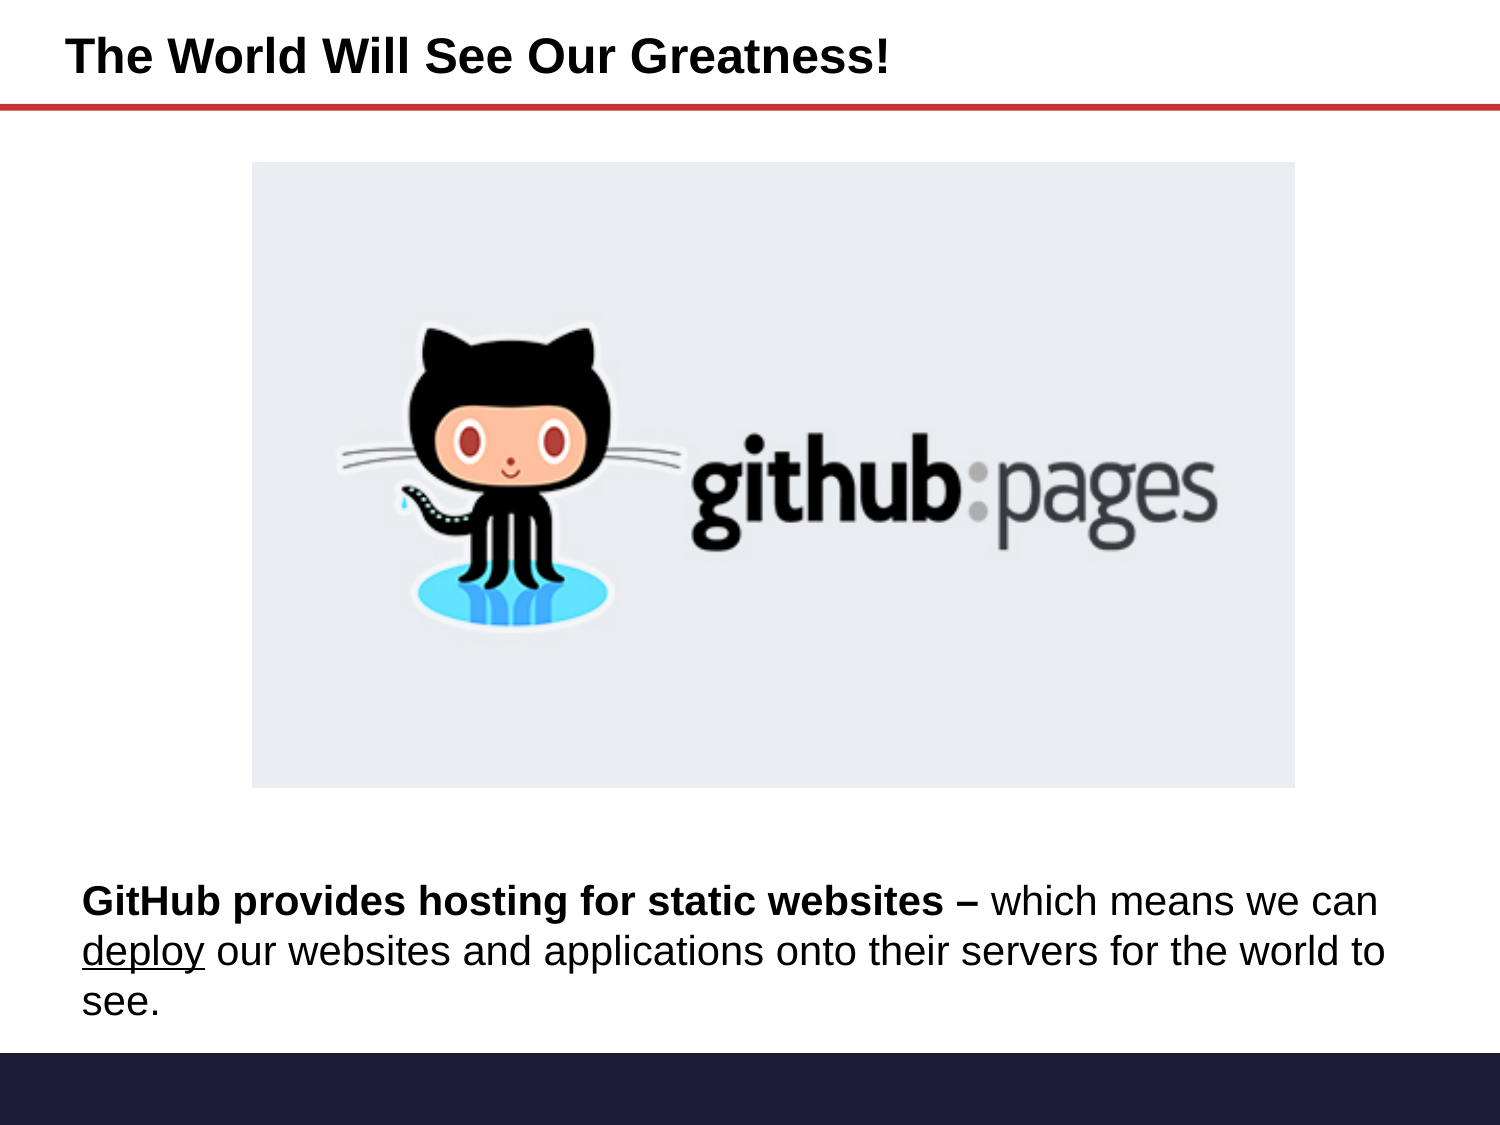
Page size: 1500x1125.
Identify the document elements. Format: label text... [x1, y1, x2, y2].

text_box GitHub provides hosting for static websites – which means we can deploy our websites and applications onto their servers for the world to see. [67, 858, 1480, 1033]
text_box The World Will See Our Greatness! [50, 16, 913, 91]
picture [252, 161, 1295, 788]
